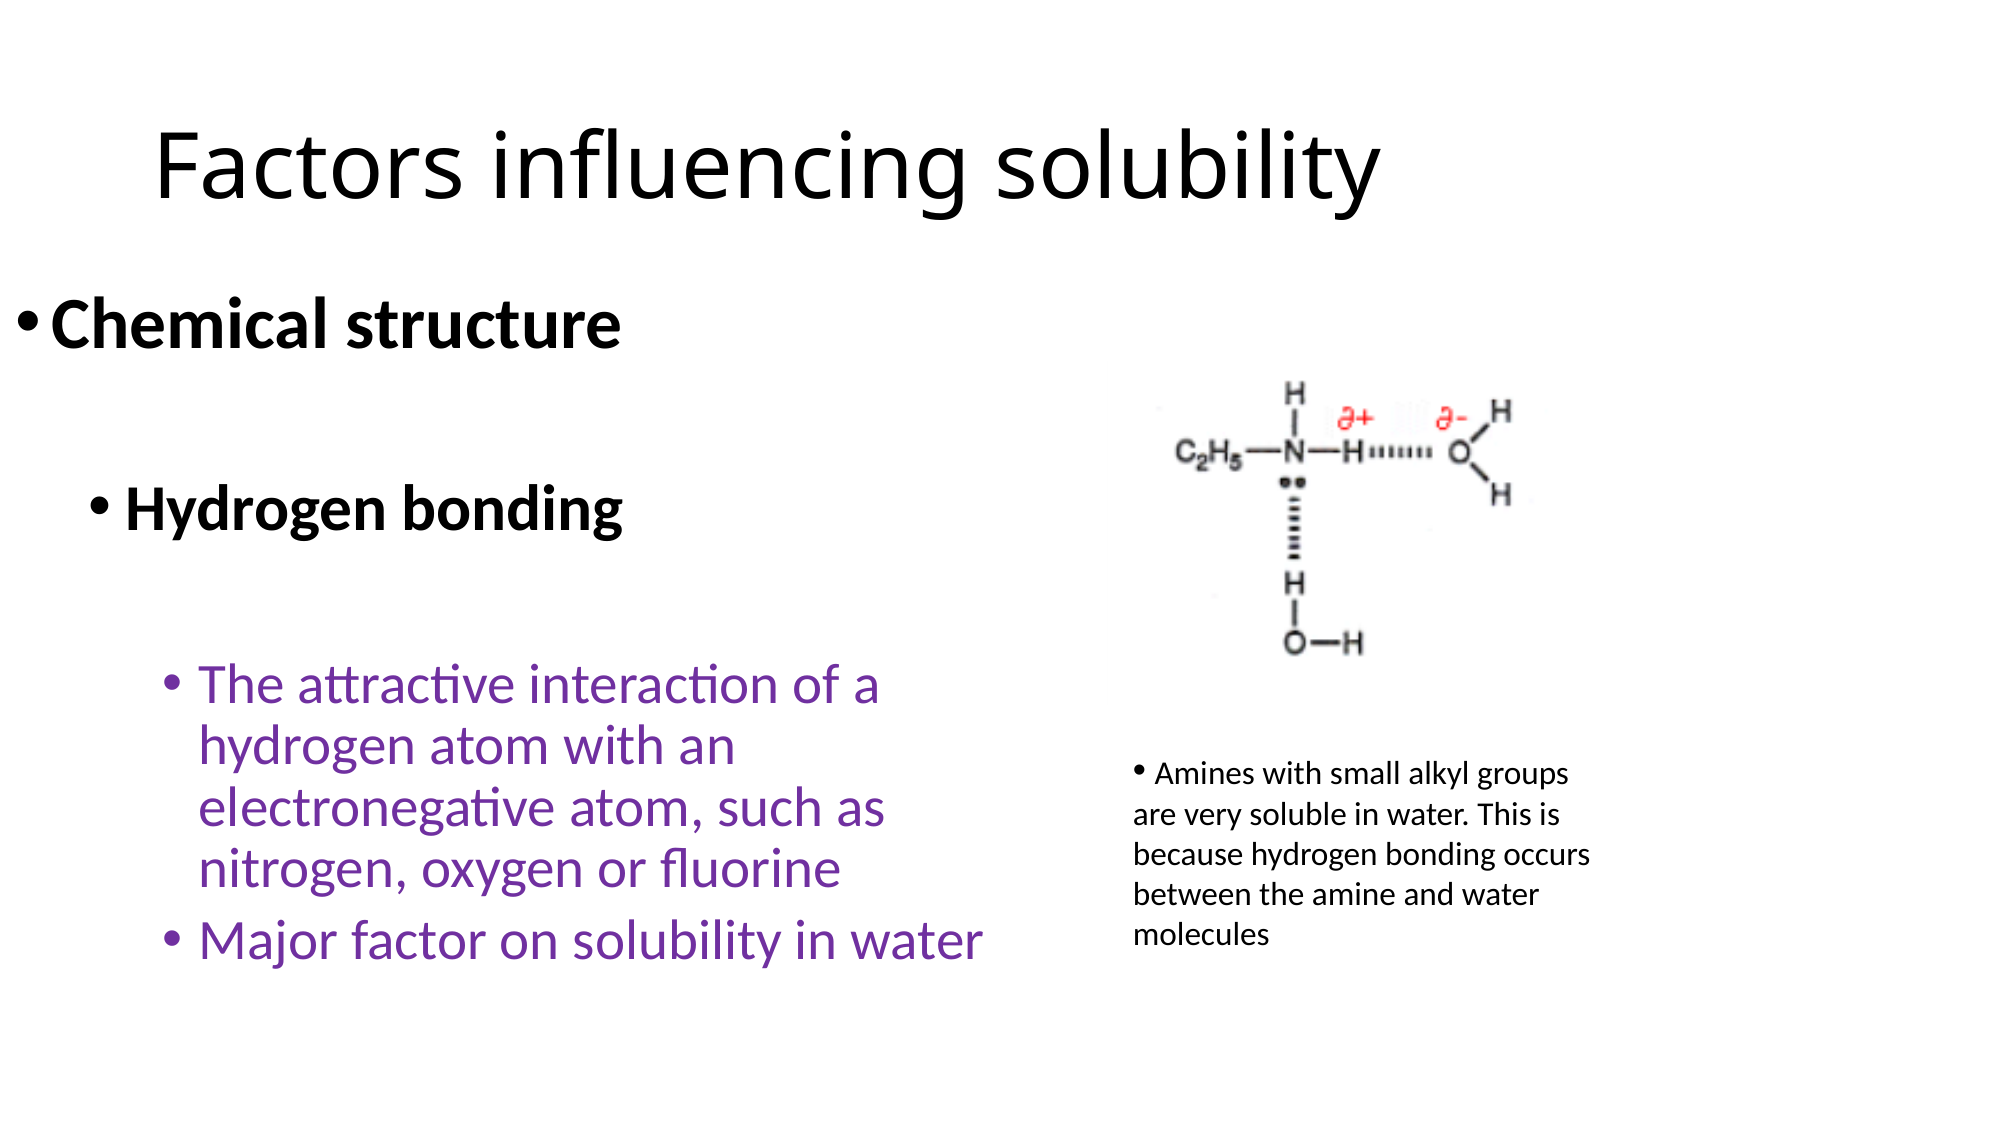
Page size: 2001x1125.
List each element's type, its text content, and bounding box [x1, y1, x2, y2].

picture [1106, 361, 1578, 705]
title Factors influencing solubility [137, 59, 1863, 278]
text_box Amines with small alkyl groups are very soluble in water. This is because hydrogen bonding occurs between the amine and water molecules [1118, 739, 1627, 959]
list Chemical structure Hydrogen bonding The attractive interaction of a hydrogen atom with an electronegative atom, such as nitrogen, oxygen or fluorine Major factor on solubility in water [0, 277, 1000, 1037]
